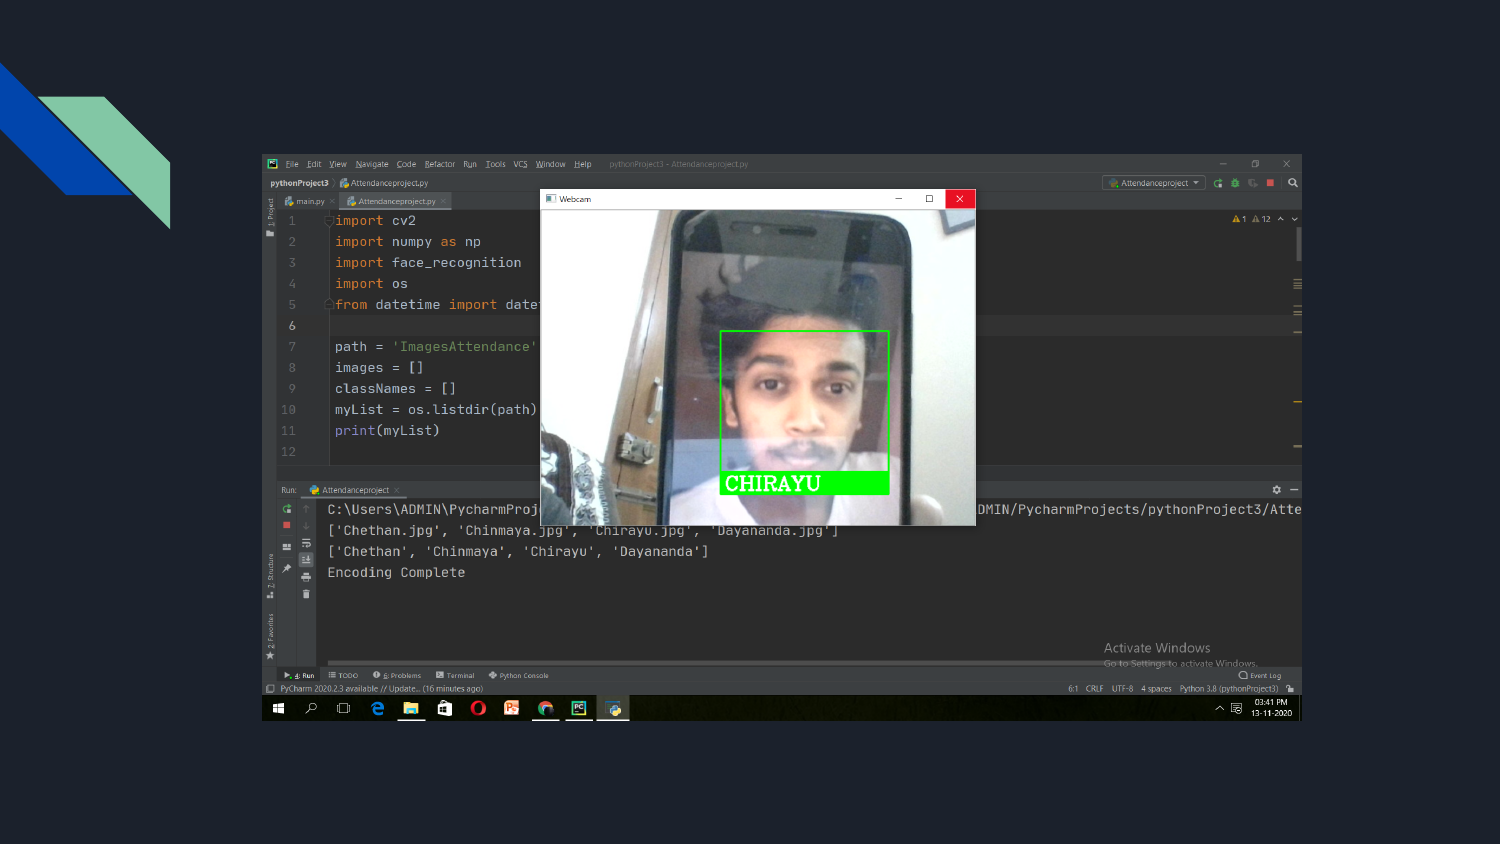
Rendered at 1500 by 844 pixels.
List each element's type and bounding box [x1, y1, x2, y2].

picture [262, 154, 1302, 721]
